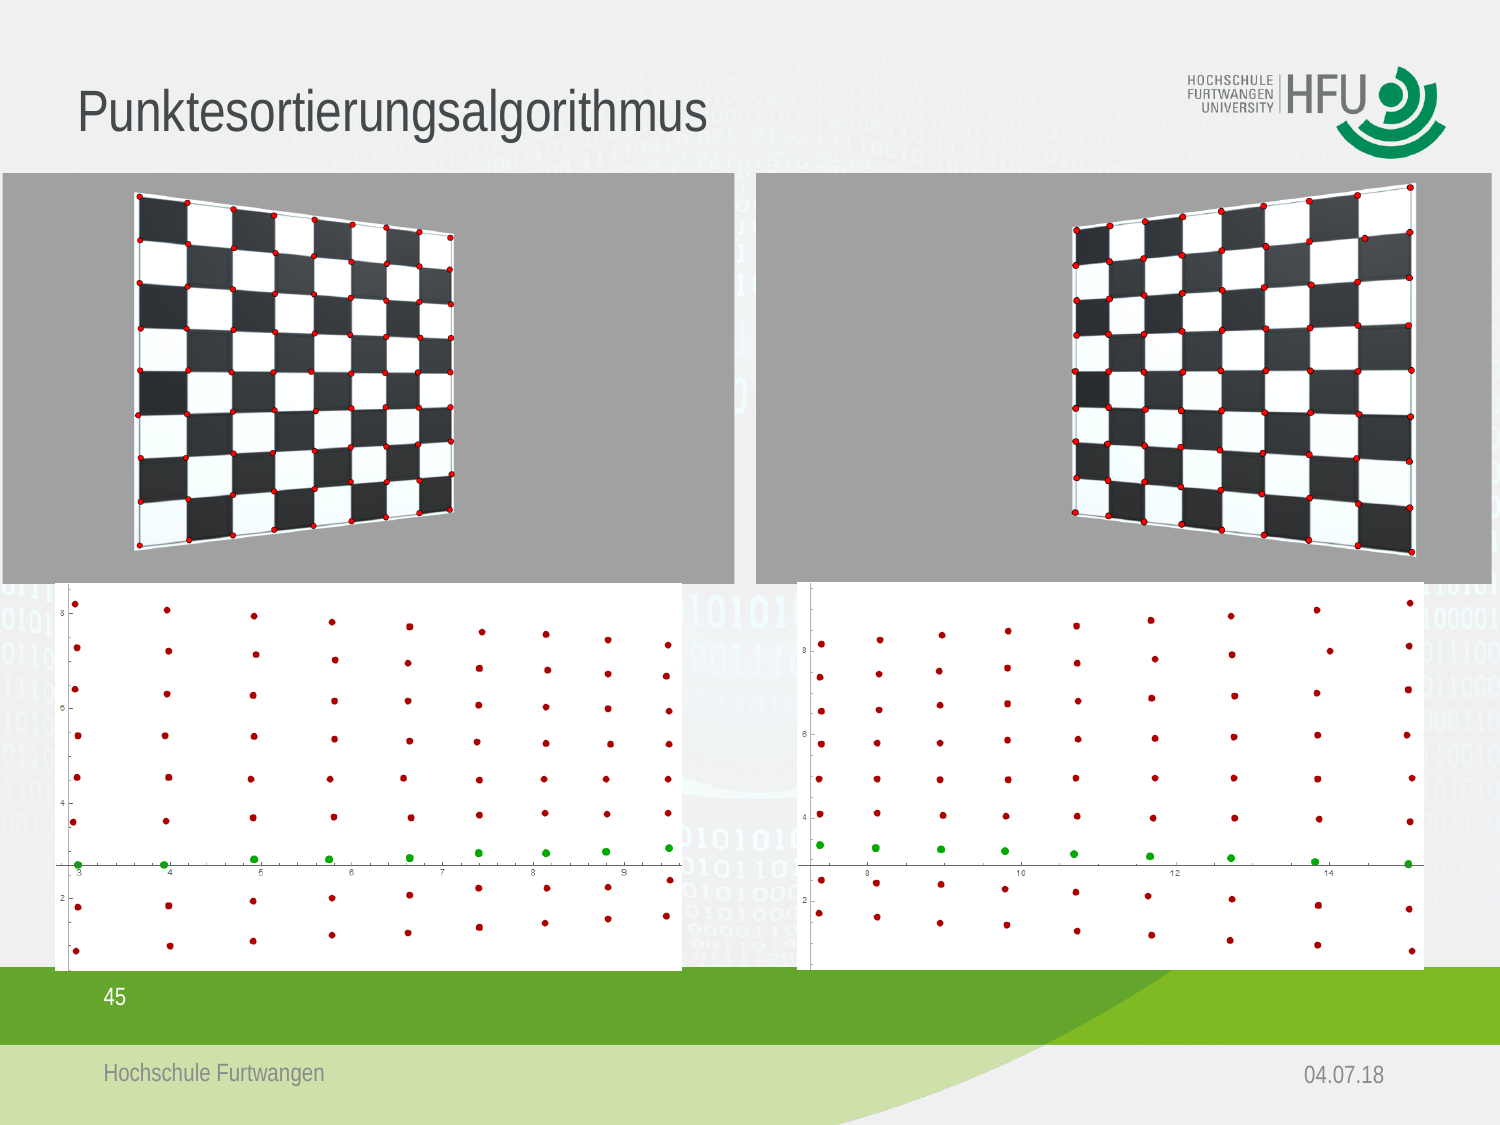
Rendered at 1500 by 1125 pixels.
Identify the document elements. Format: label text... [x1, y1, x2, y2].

picture [0, 172, 1500, 1125]
footer Hochschule Furtwangen [88, 1044, 420, 1105]
title Punktesortierungsalgorithmus [77, 64, 1353, 153]
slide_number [1257, 1046, 1400, 1107]
picture [1166, 53, 1454, 164]
slide_number 45 [88, 979, 160, 1028]
